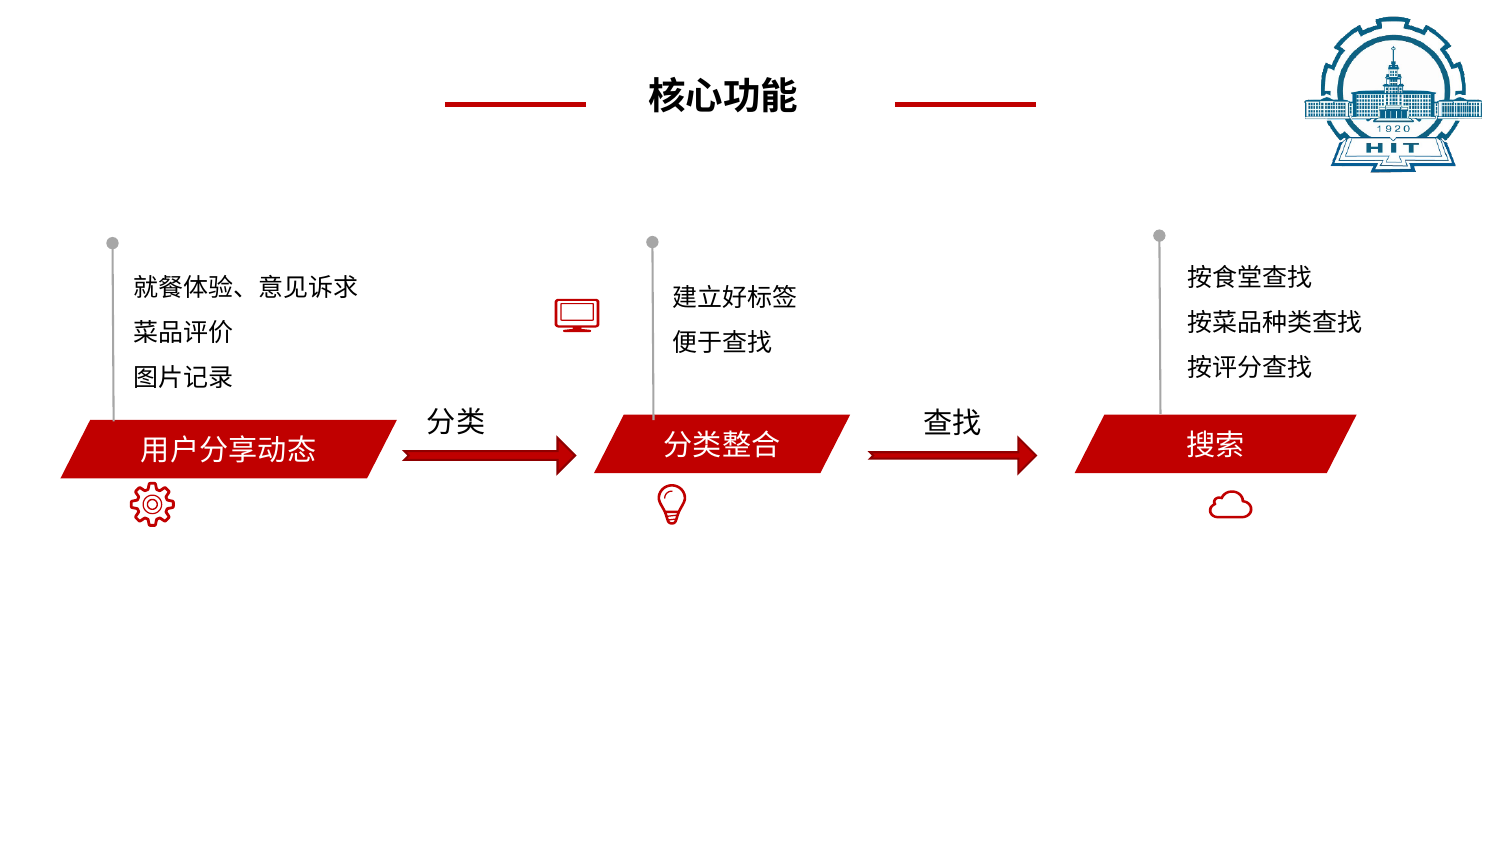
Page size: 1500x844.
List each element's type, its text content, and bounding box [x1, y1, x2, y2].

text_box 分类 [461, 395, 509, 446]
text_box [653, 185, 1068, 365]
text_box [111, 175, 461, 446]
text_box [401, 435, 577, 476]
text_box 搜索 [1072, 413, 1359, 475]
picture [1302, 4, 1484, 186]
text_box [657, 484, 687, 525]
text_box 查找 [908, 396, 1075, 447]
text_box [867, 447, 1038, 476]
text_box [444, 64, 1036, 126]
text_box 按食堂查找 按菜品种类查找 按评分查找 [1173, 239, 1388, 389]
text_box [554, 298, 600, 332]
text_box [1208, 490, 1253, 519]
text_box 用户分享动态 [58, 418, 385, 480]
text_box 分类整合 [592, 413, 852, 475]
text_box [129, 481, 175, 527]
